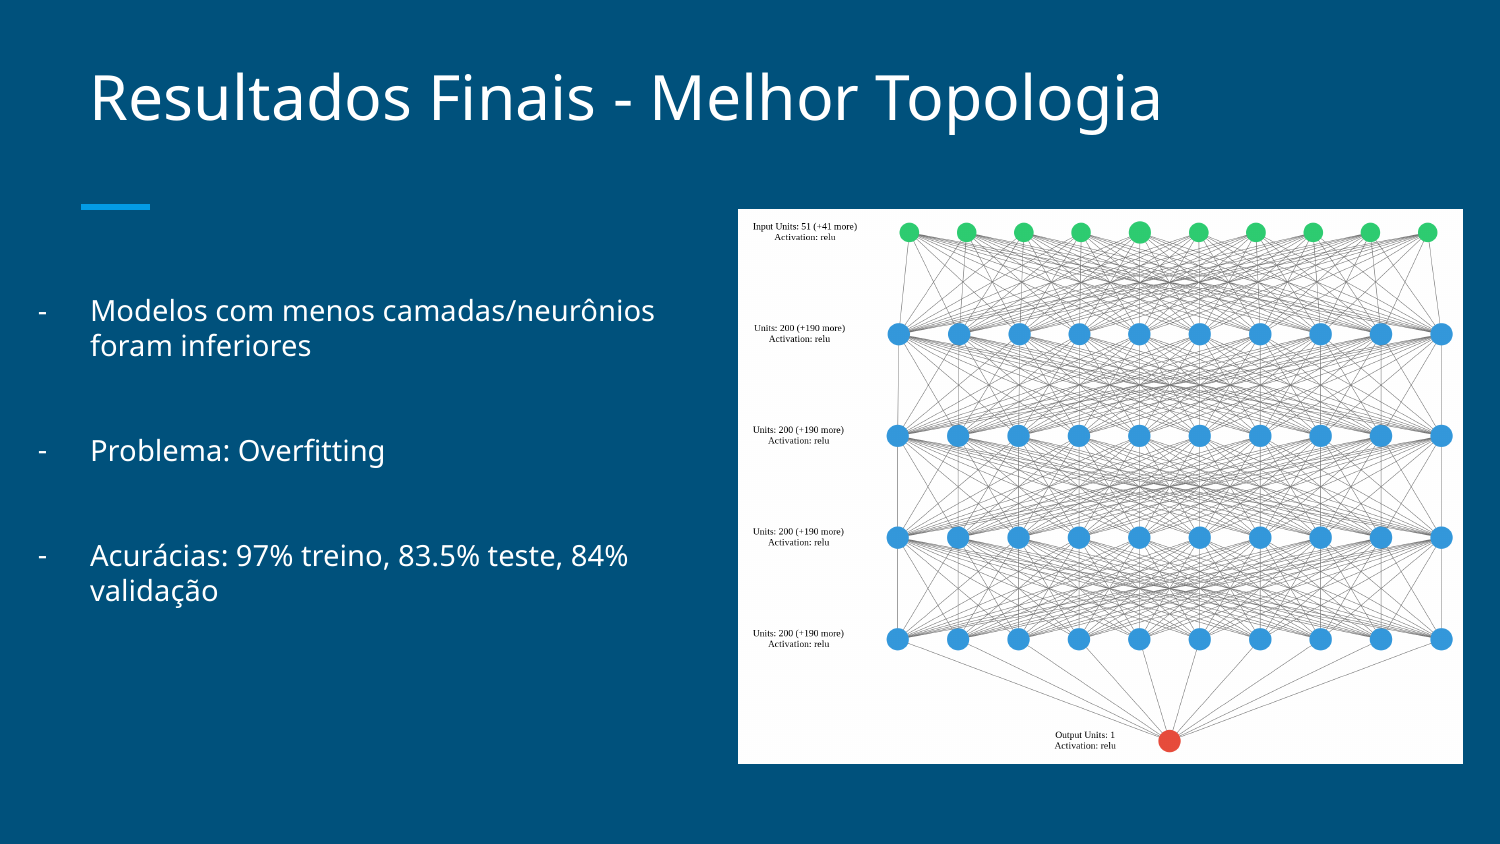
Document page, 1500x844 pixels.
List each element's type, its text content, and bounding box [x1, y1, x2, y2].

text_box Modelos com menos camadas/neurônios foram inferiores Problema: Overfitting Acurácias: 97% treino, 83.5% teste, 84% validação [0, 277, 730, 692]
picture [739, 210, 1462, 763]
title Resultados Finais - Melhor Topologia [74, 35, 1500, 149]
